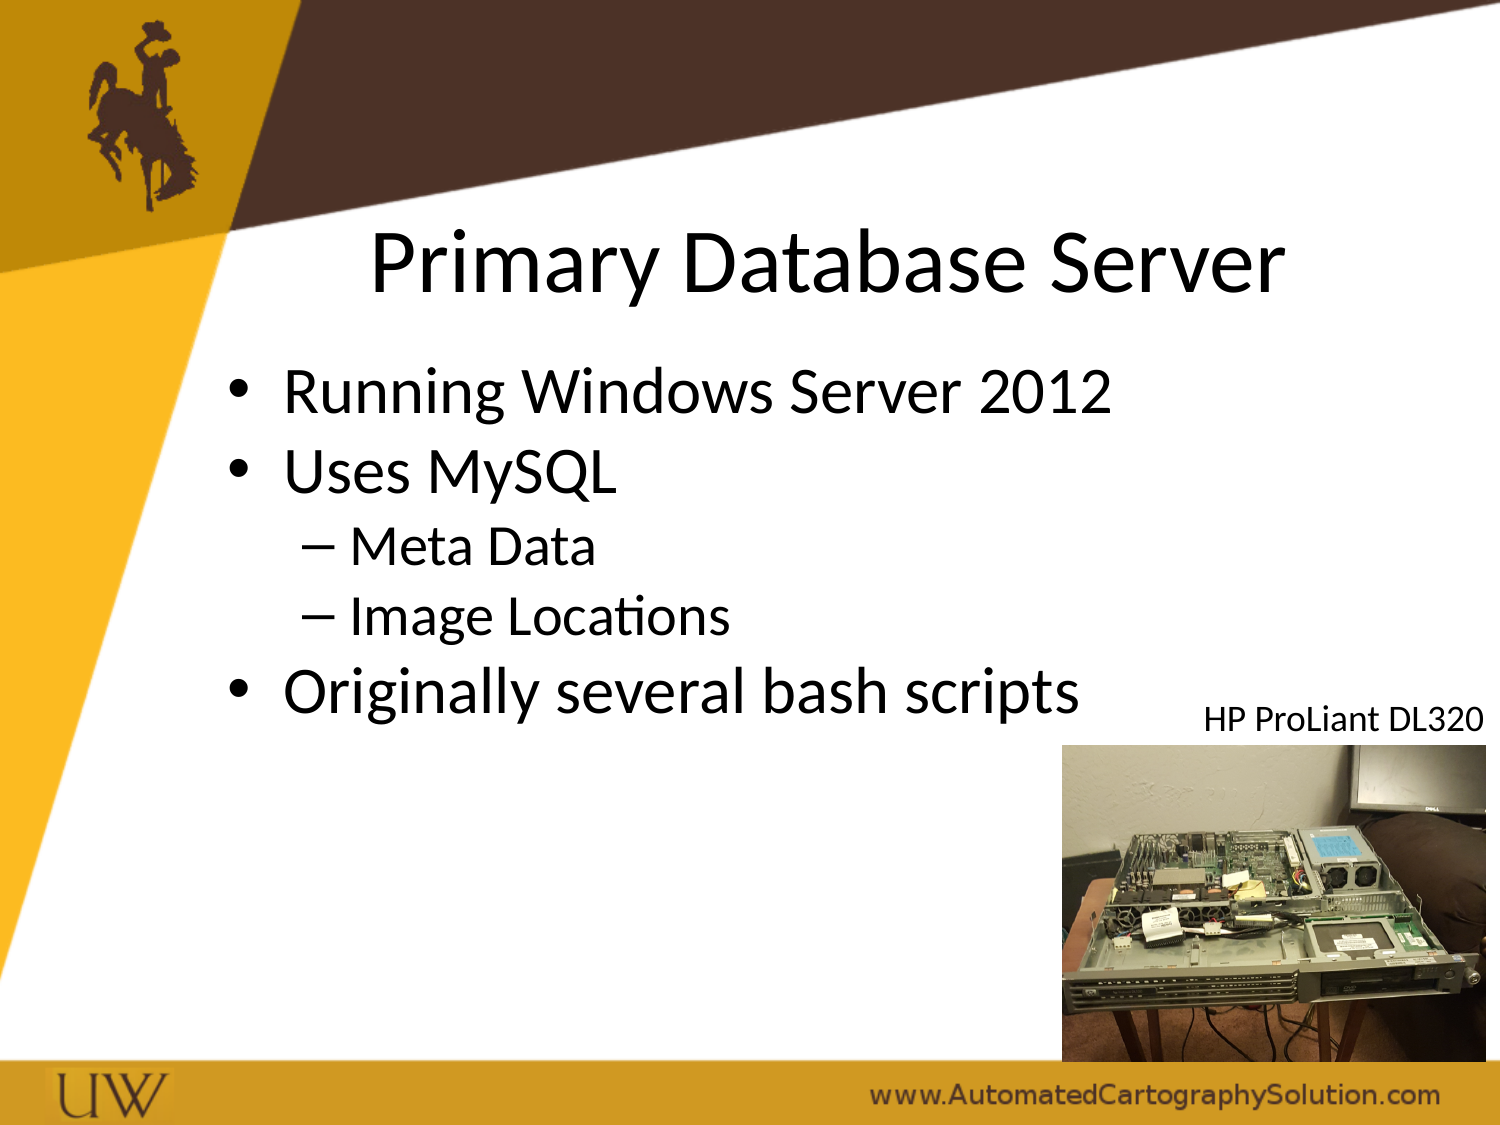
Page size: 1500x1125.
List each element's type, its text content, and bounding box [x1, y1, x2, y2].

picture [0, 0, 1500, 1125]
text_box Primary Database Server [154, 162, 1500, 350]
picture [1062, 745, 1486, 1062]
text_box Running Windows Server 2012 Uses MySQL Meta Data Image Locations Originally several bash scripts [212, 339, 1500, 1083]
text_box HP ProLiant DL320 [1188, 686, 1499, 746]
